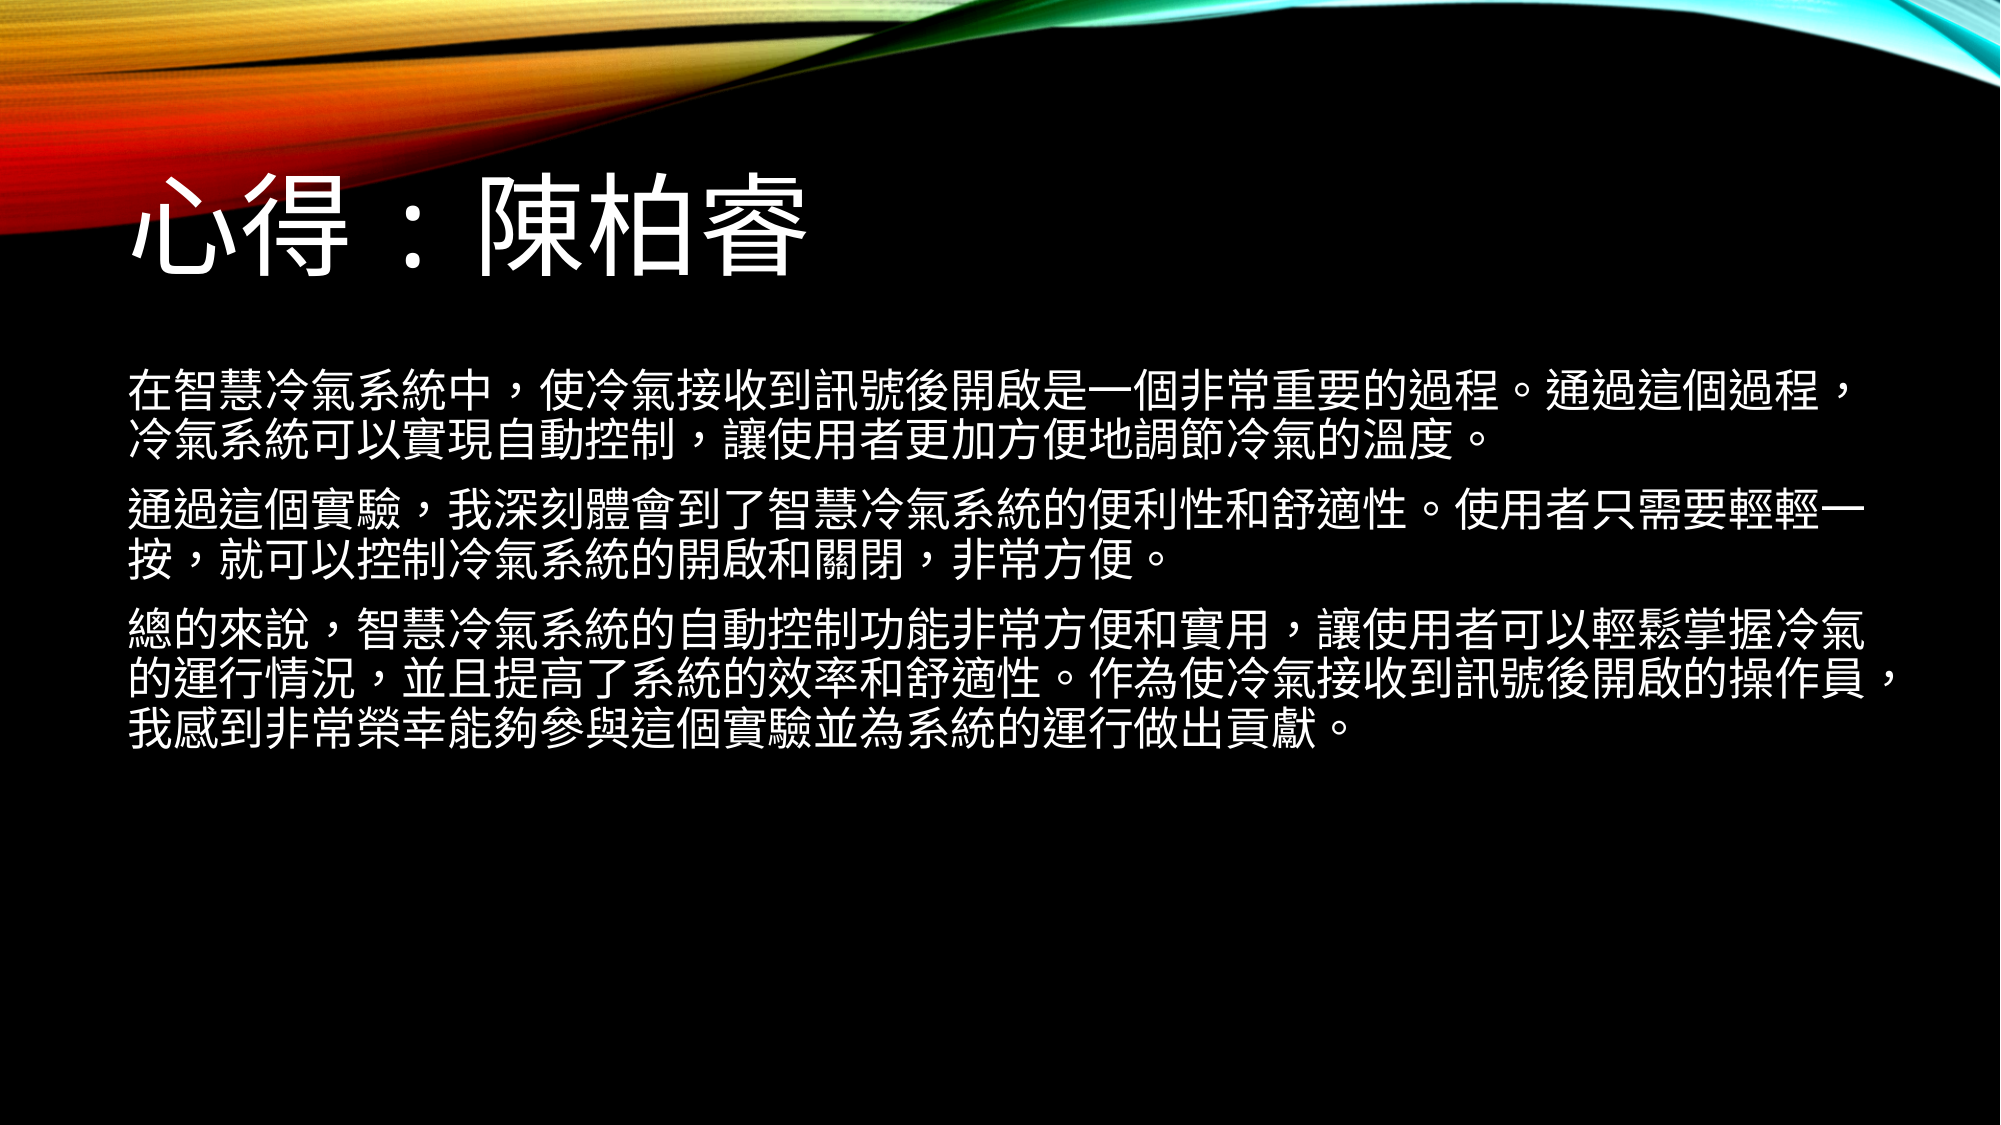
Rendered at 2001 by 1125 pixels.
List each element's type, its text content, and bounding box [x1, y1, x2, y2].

picture [0, 0, 2000, 237]
list 在智慧冷氣系統中，使冷氣接收到訊號後開啟是一個非常重要的過程。通過這個過程，冷氣系統可以實現自動控制，讓使用者更加方便地調節冷氣的溫度。 通過這個實驗，我深刻體會到了智慧冷氣系統的便利性和舒適性。使用者只需要輕輕一按，就可以控制冷氣系統的開啟和關閉，非常方便。 總的來說，智慧冷氣系統的自動控制功能非常方便和實用，讓使用者可以輕鬆掌握冷氣的運行情況，並且提高了系統的效率和舒適性。作為使冷氣接收到訊號後開啟的操作員，我感到非常榮幸能夠參與這個實驗並為系統的運行做出貢獻。 [112, 360, 1888, 1021]
title 心得:陳柏睿 [112, 125, 1888, 338]
